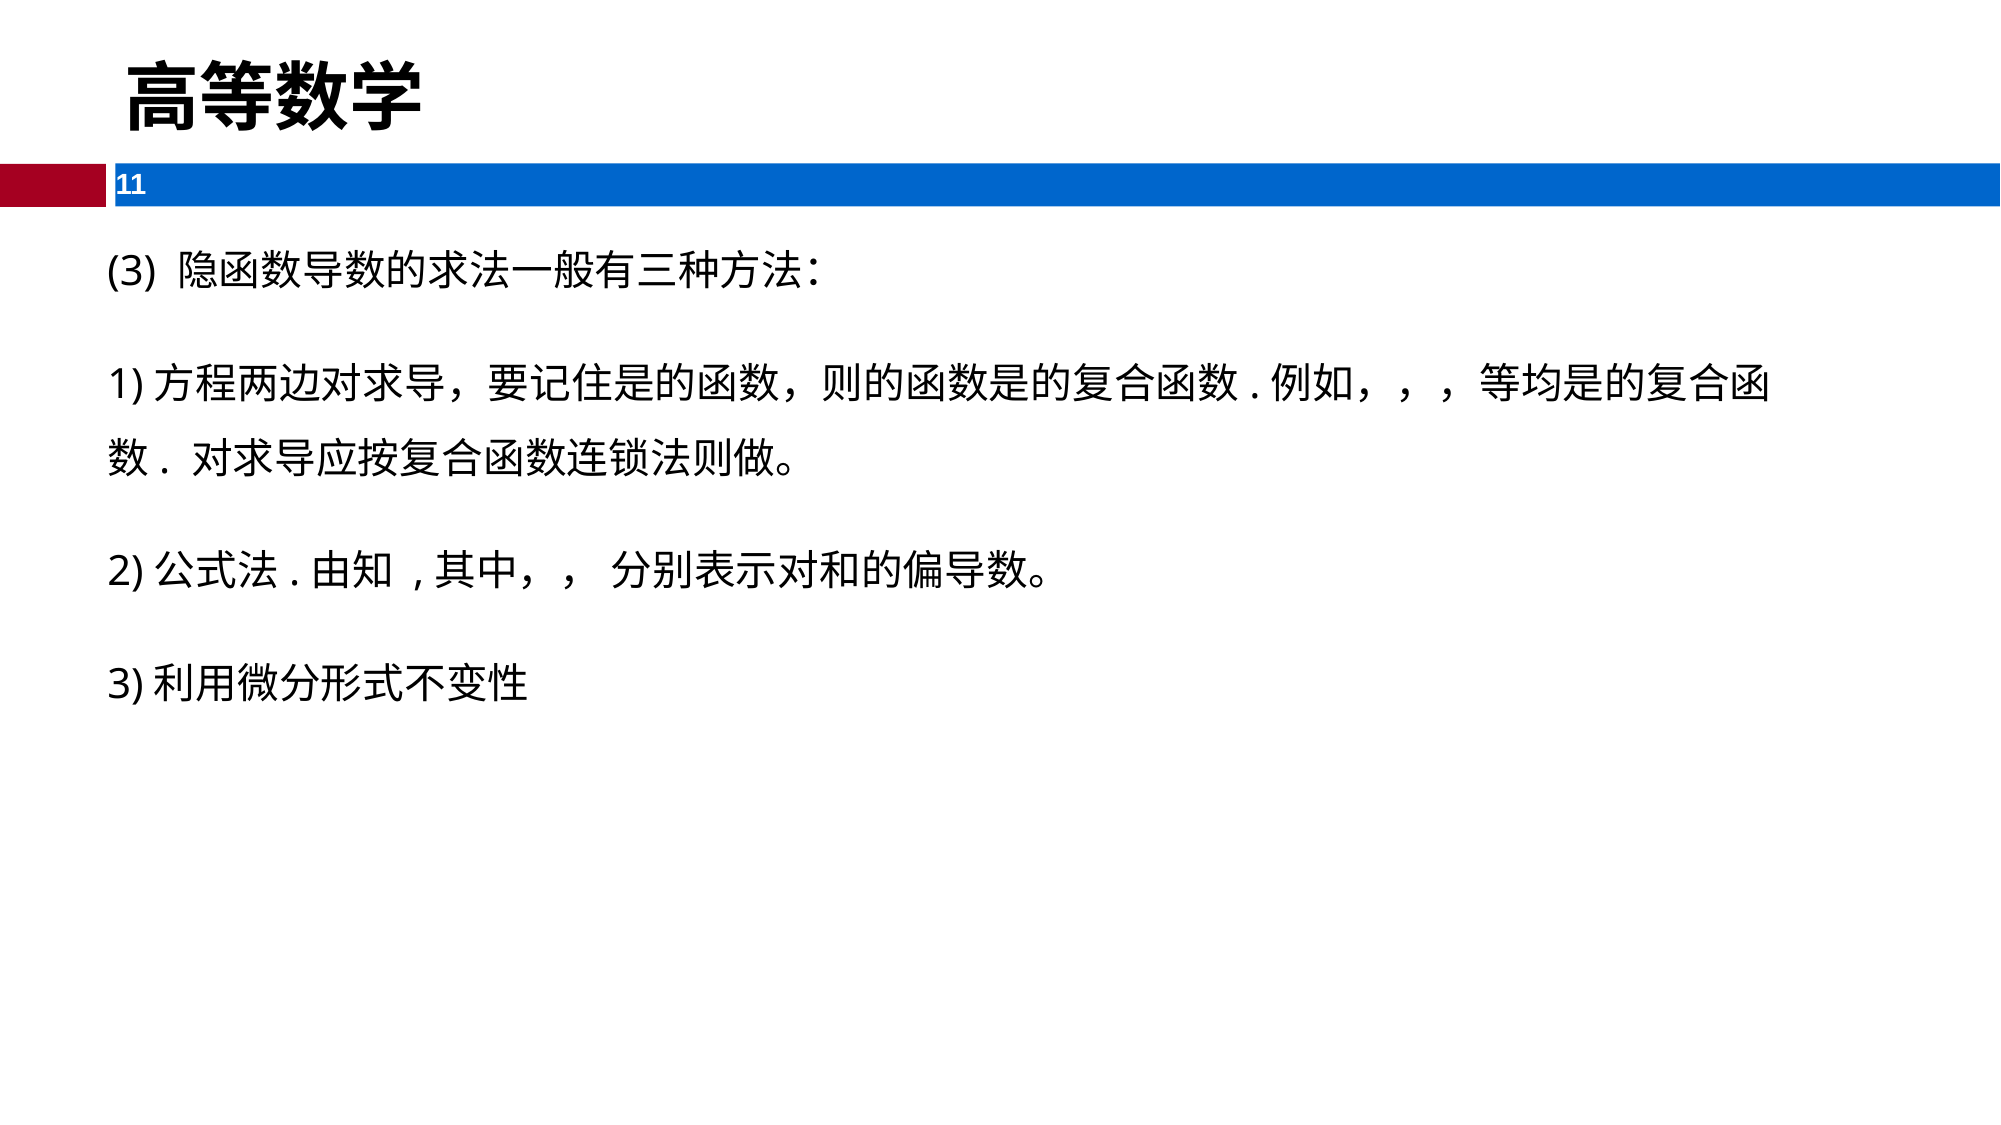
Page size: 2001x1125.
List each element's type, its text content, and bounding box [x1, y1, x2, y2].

title 高等数学 [109, 38, 909, 150]
